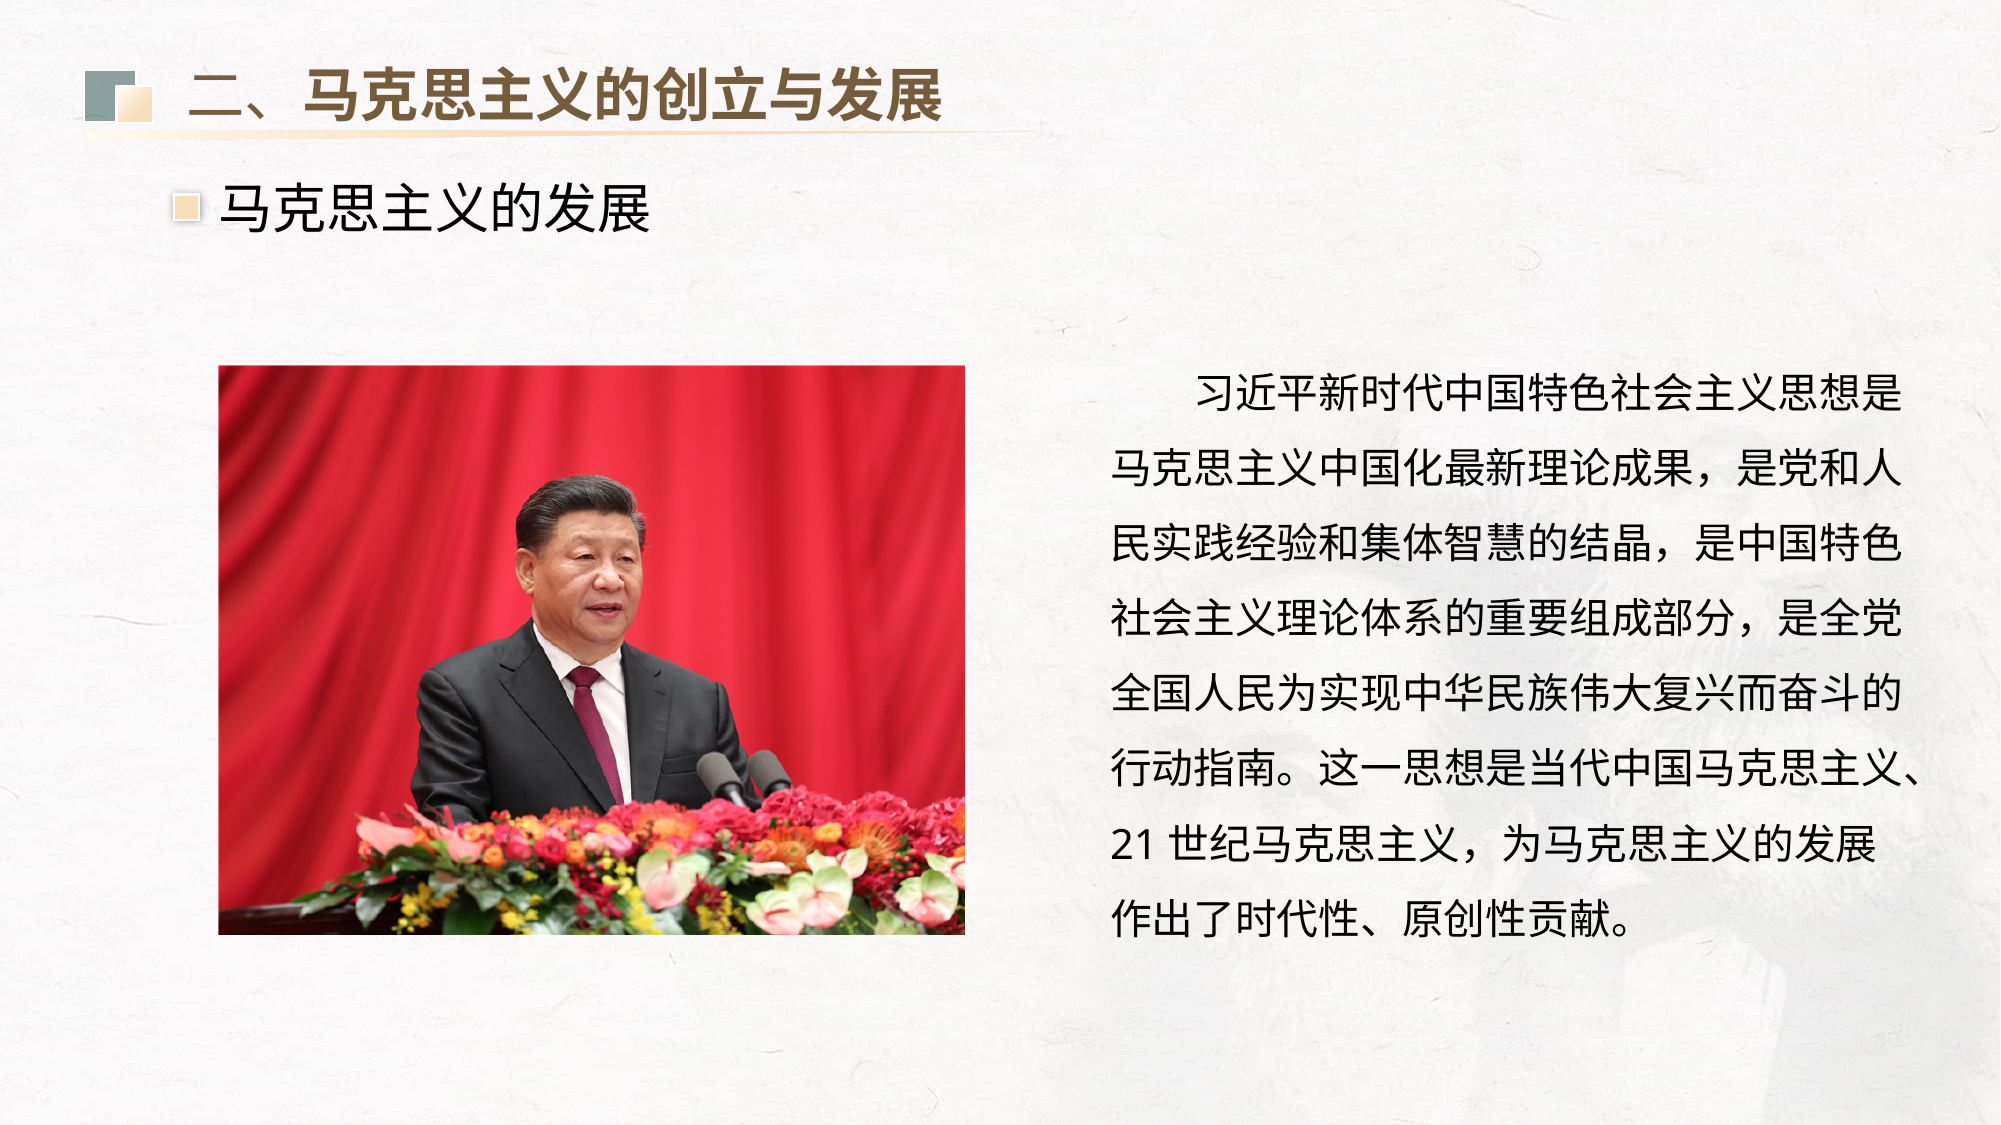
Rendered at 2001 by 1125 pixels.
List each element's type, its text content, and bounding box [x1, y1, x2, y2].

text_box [173, 167, 1019, 248]
text_box 习近平新时代中国特色社会主义思想是马克思主义中国化最新理论成果，是党和人民实践经验和集体智慧的结晶，是中国特色社会主义理论体系的重要组成部分，是全党全国人民为实现中华民族伟大复兴而奋斗的行动指南。这一思想是当代中国马克思主义、21世纪马克思主义，为马克思主义的发展作出了时代性、原创性贡献。 [1095, 311, 1924, 973]
picture [0, 0, 2001, 1125]
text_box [83, 50, 1087, 141]
